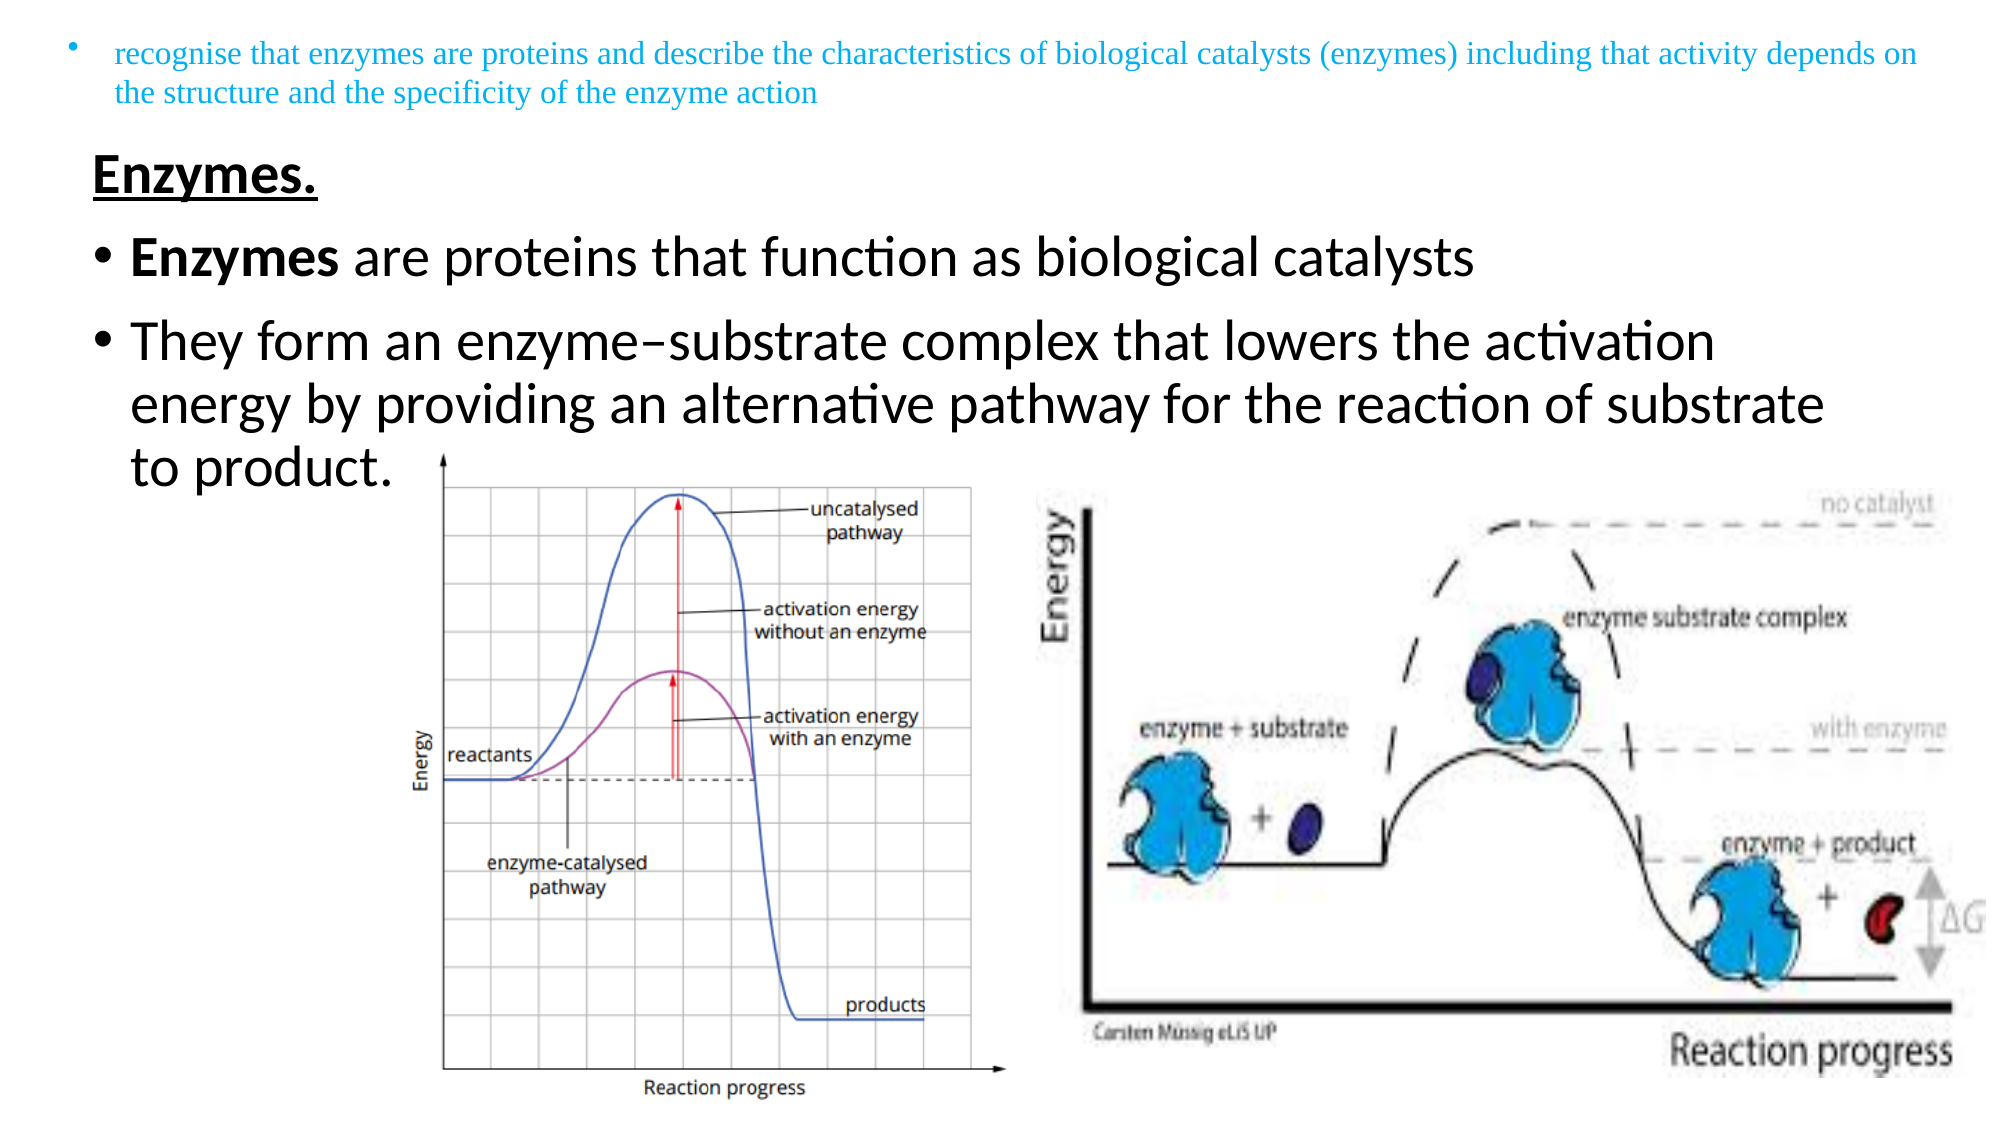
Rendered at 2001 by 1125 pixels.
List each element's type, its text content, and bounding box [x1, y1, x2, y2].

picture [403, 443, 1012, 1108]
picture [1036, 488, 1986, 1078]
text_box recognise that enzymes are proteins and describe the characteristics of biological catalysts (enzymes) including that activity depends on the structure and the specificity of the enzyme action [53, 23, 1949, 118]
list Enzymes. Enzymes are proteins that function as biological catalysts They form an enzyme–substrate complex that lowers the activation energy by providing an alternative pathway for the reaction of substrate to product. [77, 135, 1863, 1092]
